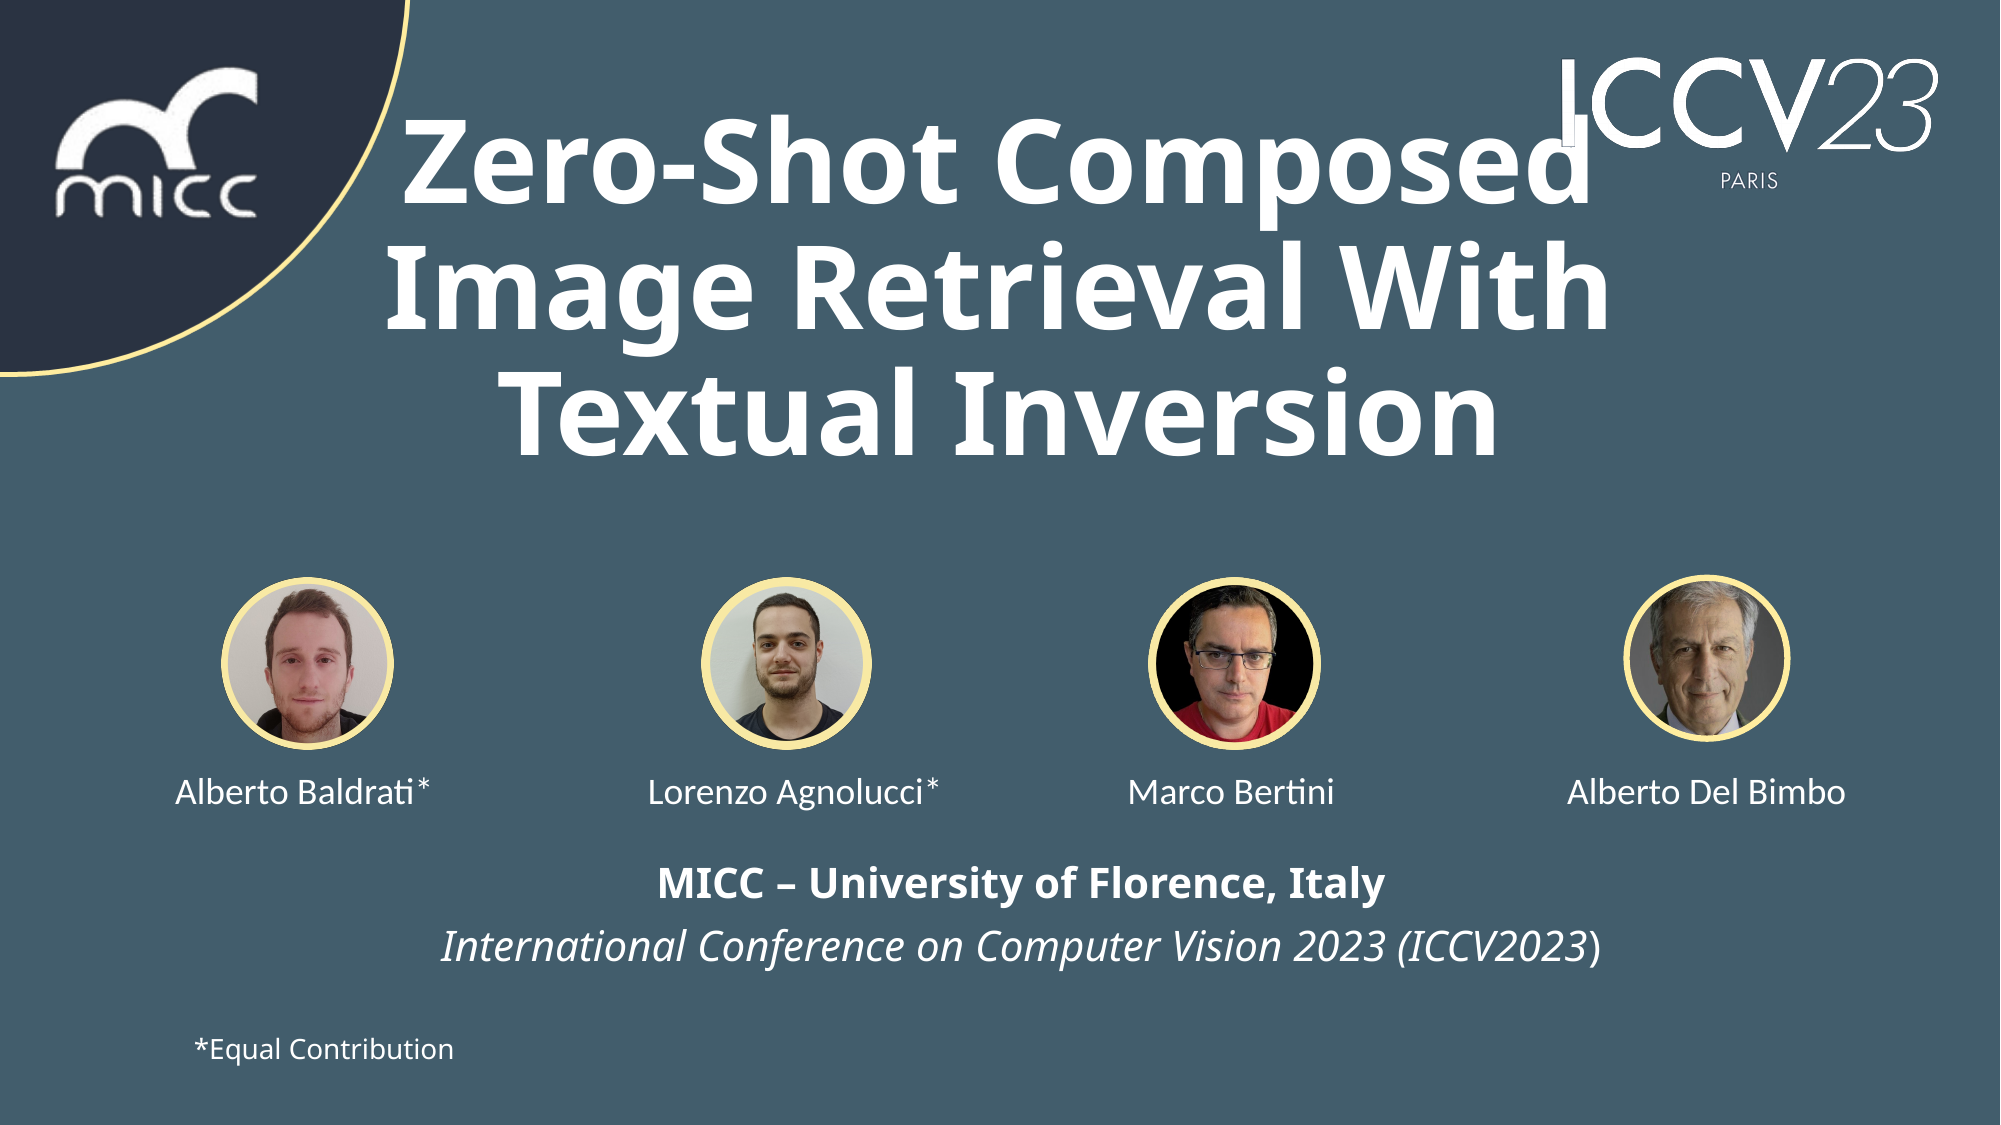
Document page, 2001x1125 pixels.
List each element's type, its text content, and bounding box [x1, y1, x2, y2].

title Zero-Shot Composed Image Retrieval With Textual Inversion [249, 95, 1750, 488]
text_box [1112, 577, 1357, 821]
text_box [160, 577, 472, 821]
picture [0, 0, 411, 377]
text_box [1550, 577, 1864, 821]
subtitle MICC – University of Florence, Italy International Conference on Computer Vision 2023 (ICCV2023) *Equal Contribution [178, 854, 1864, 1075]
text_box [633, 577, 972, 821]
picture [1561, 57, 1939, 189]
